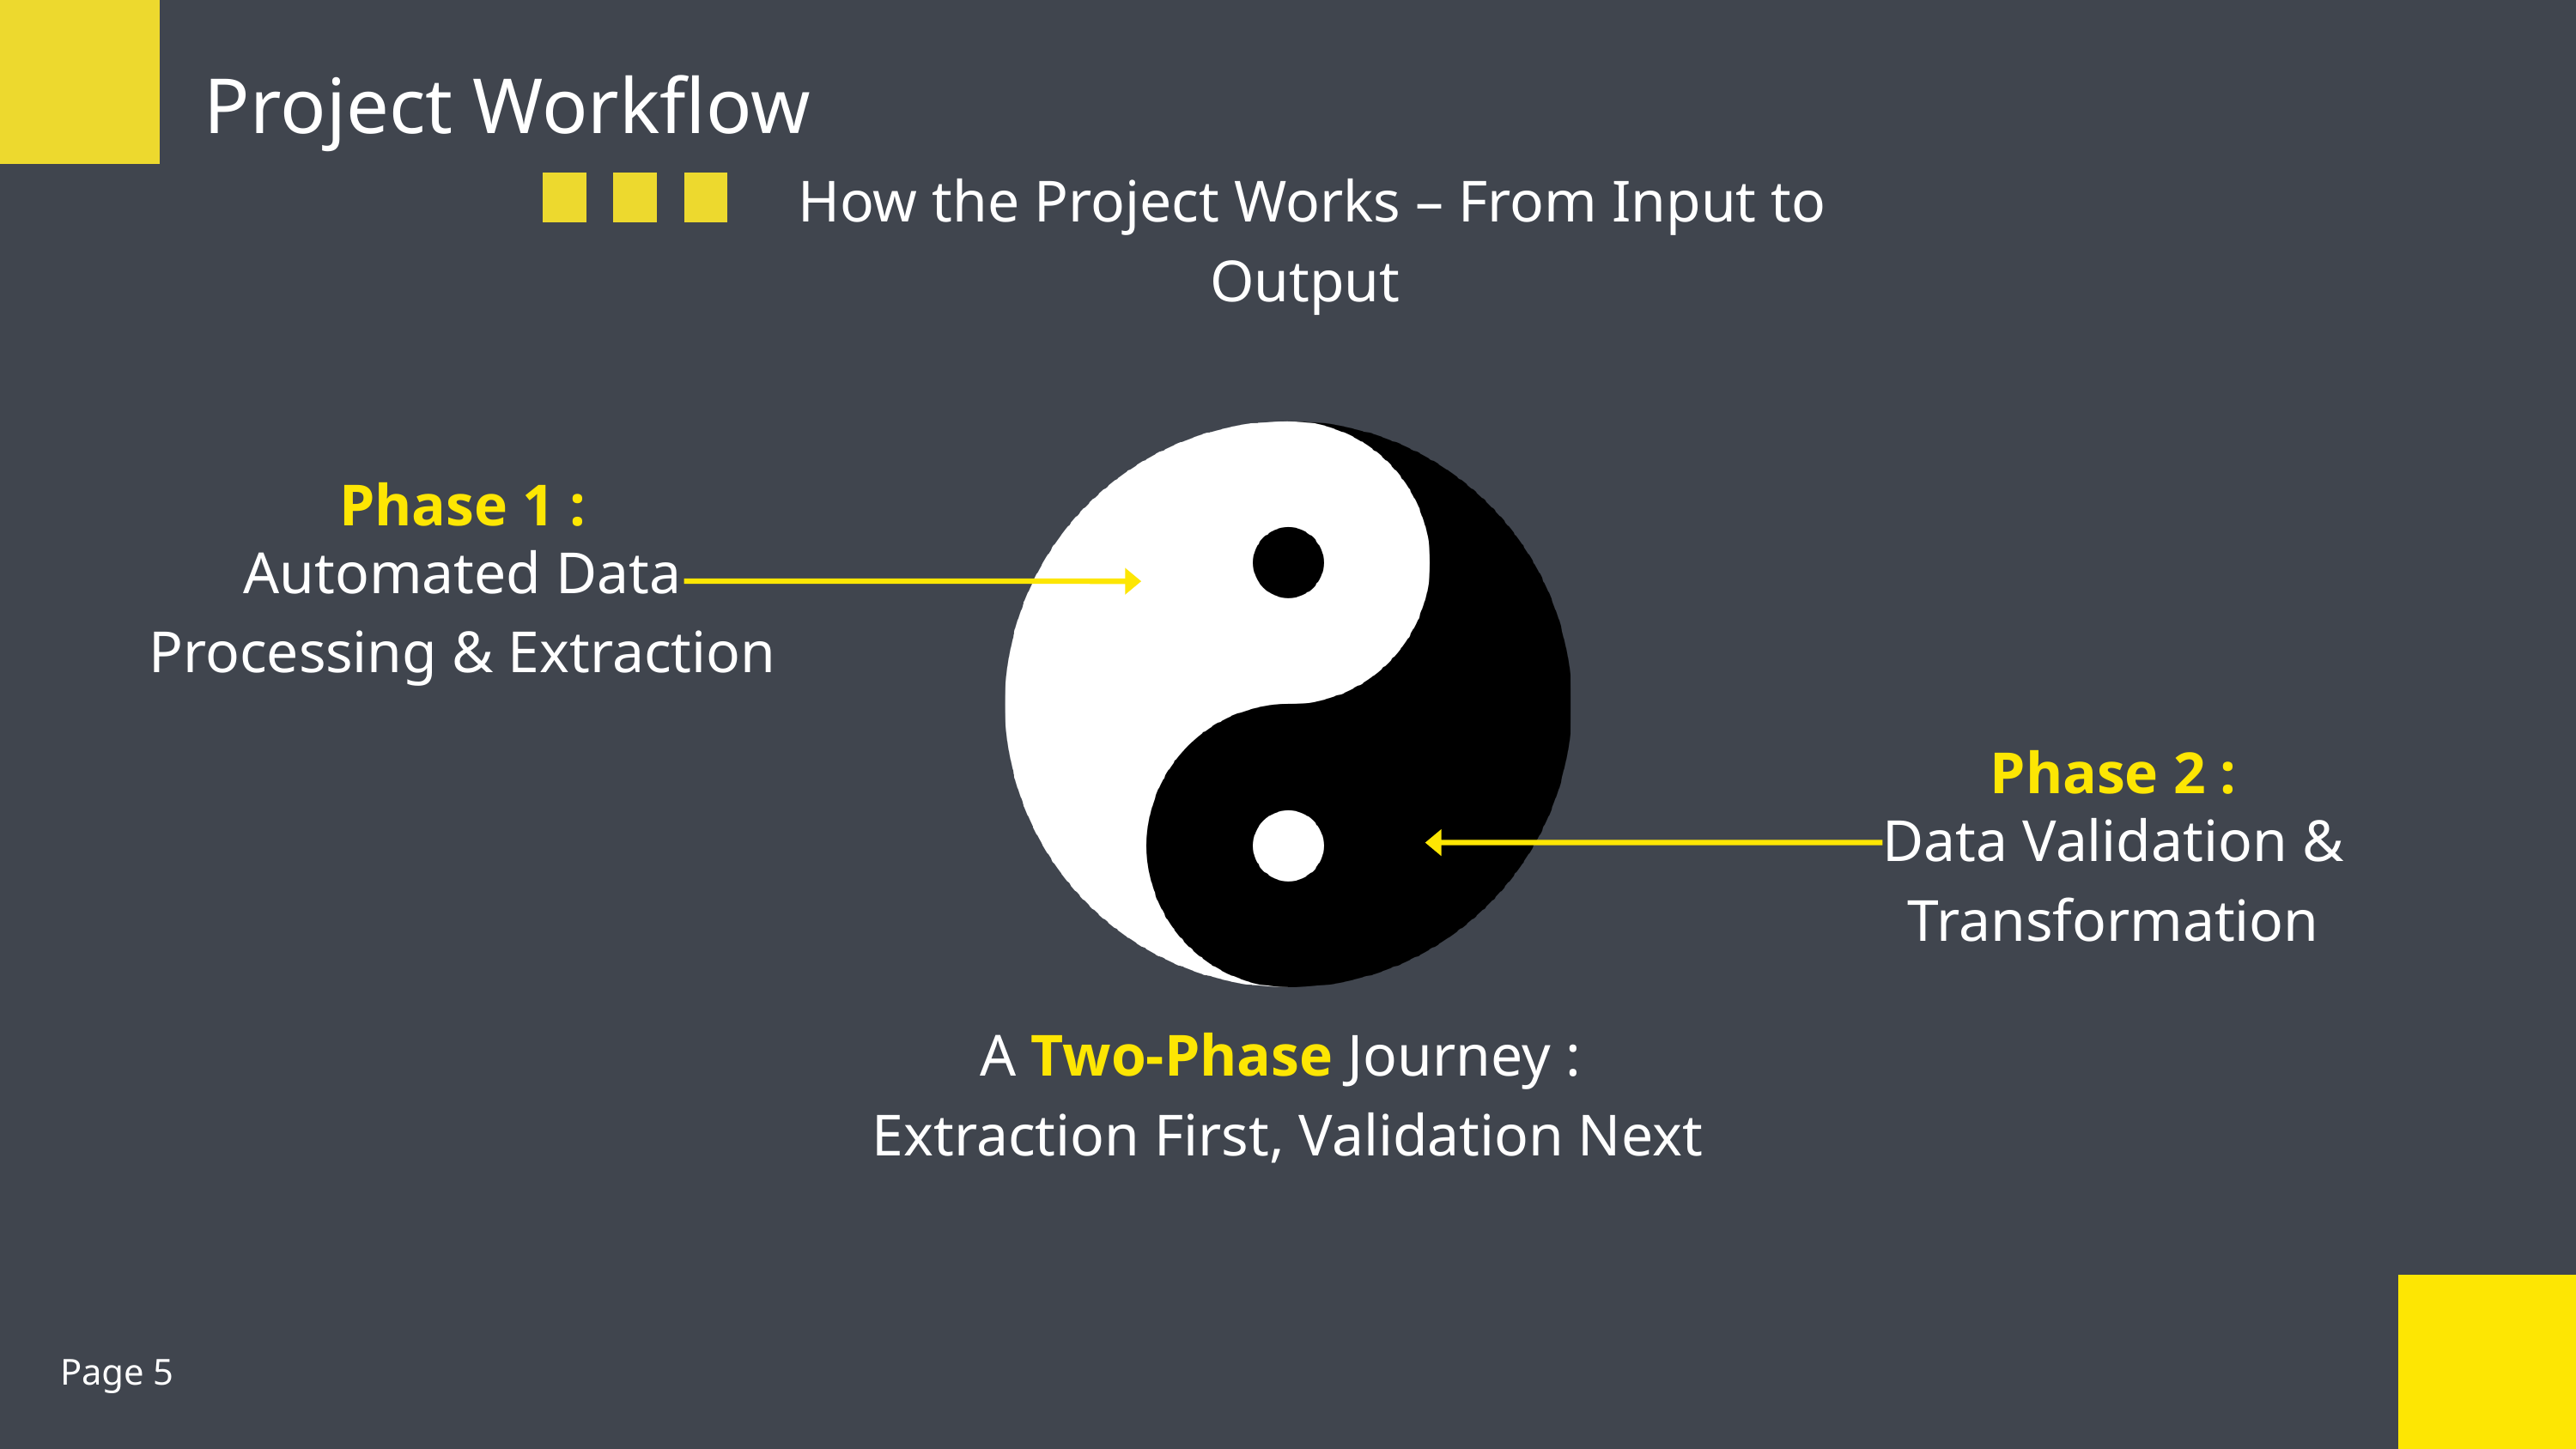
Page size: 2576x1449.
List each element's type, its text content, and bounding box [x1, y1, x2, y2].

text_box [542, 172, 587, 223]
text_box [1005, 414, 1571, 994]
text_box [2397, 1274, 2576, 1449]
text_box [781, 572, 1142, 591]
text_box Data Validation & Transformation [1795, 793, 2432, 953]
text_box Phase 1 : [186, 458, 738, 537]
text_box A Two-Phase Journey : Extraction First, Validation Next [710, 1008, 1866, 1167]
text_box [613, 172, 658, 223]
text_box [1425, 834, 1795, 852]
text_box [0, 0, 161, 164]
text_box How the Project Works – From Input to Output [727, 154, 1883, 313]
text_box Project Workflow [164, 41, 972, 149]
text_box Page 5 [60, 1342, 173, 1392]
text_box Automated Data Processing & Extraction [144, 525, 781, 684]
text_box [683, 172, 728, 223]
text_box Phase 2 : [1837, 725, 2390, 806]
